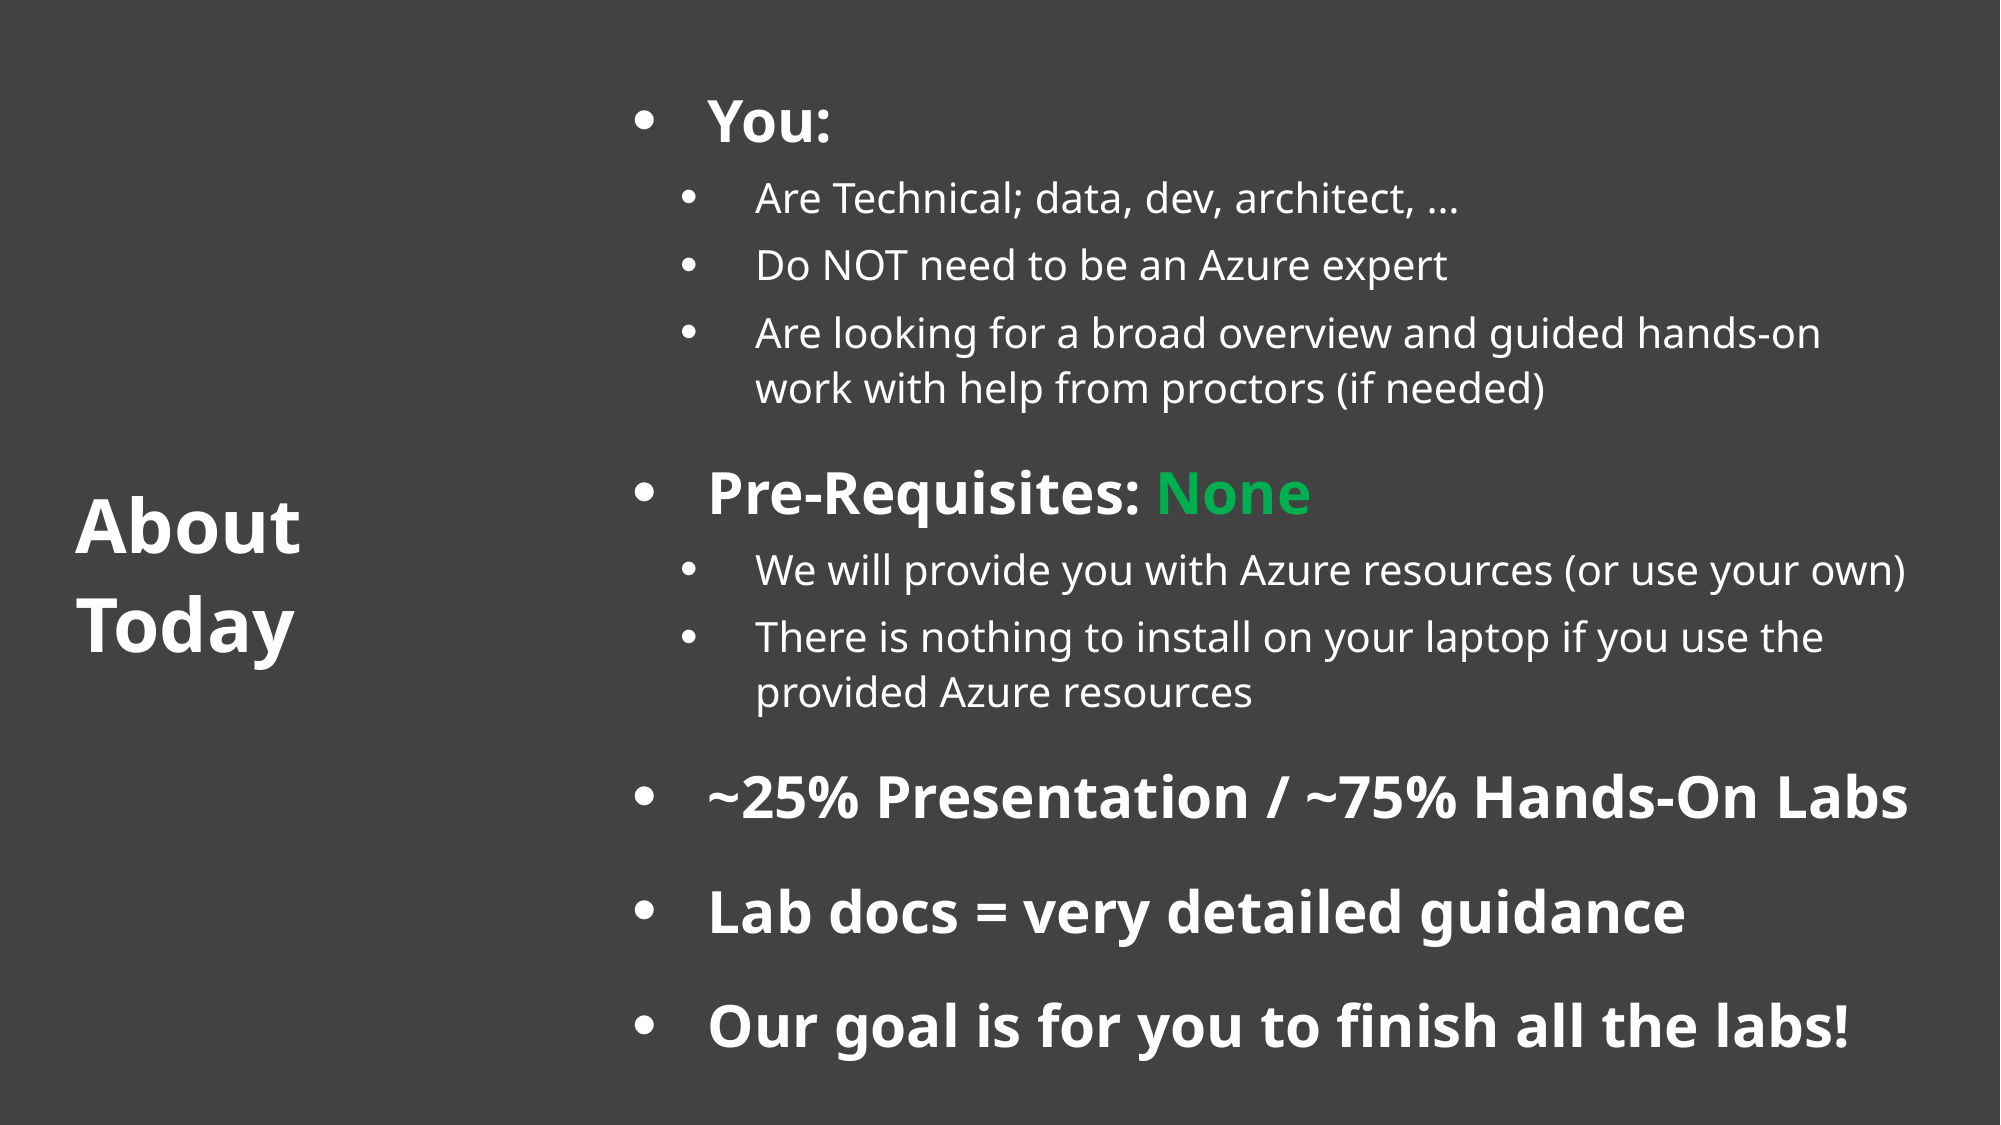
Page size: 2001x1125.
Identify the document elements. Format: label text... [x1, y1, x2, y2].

list You: Are Technical; data, dev, architect, … Do NOT need to be an Azure expert Are looking for a broad overview and guided hands-on work with help from proctors (if needed) Pre-Requisites: None We will provide you with Azure resources (or use your own) There is nothing to install on your laptop if you use the provided Azure resources ~25% Presentation / ~75% Hands-On Labs Lab docs = very detailed guidance Our goal is for you to finish all the labs! [632, 51, 1925, 1085]
list About Today [75, 51, 552, 1085]
